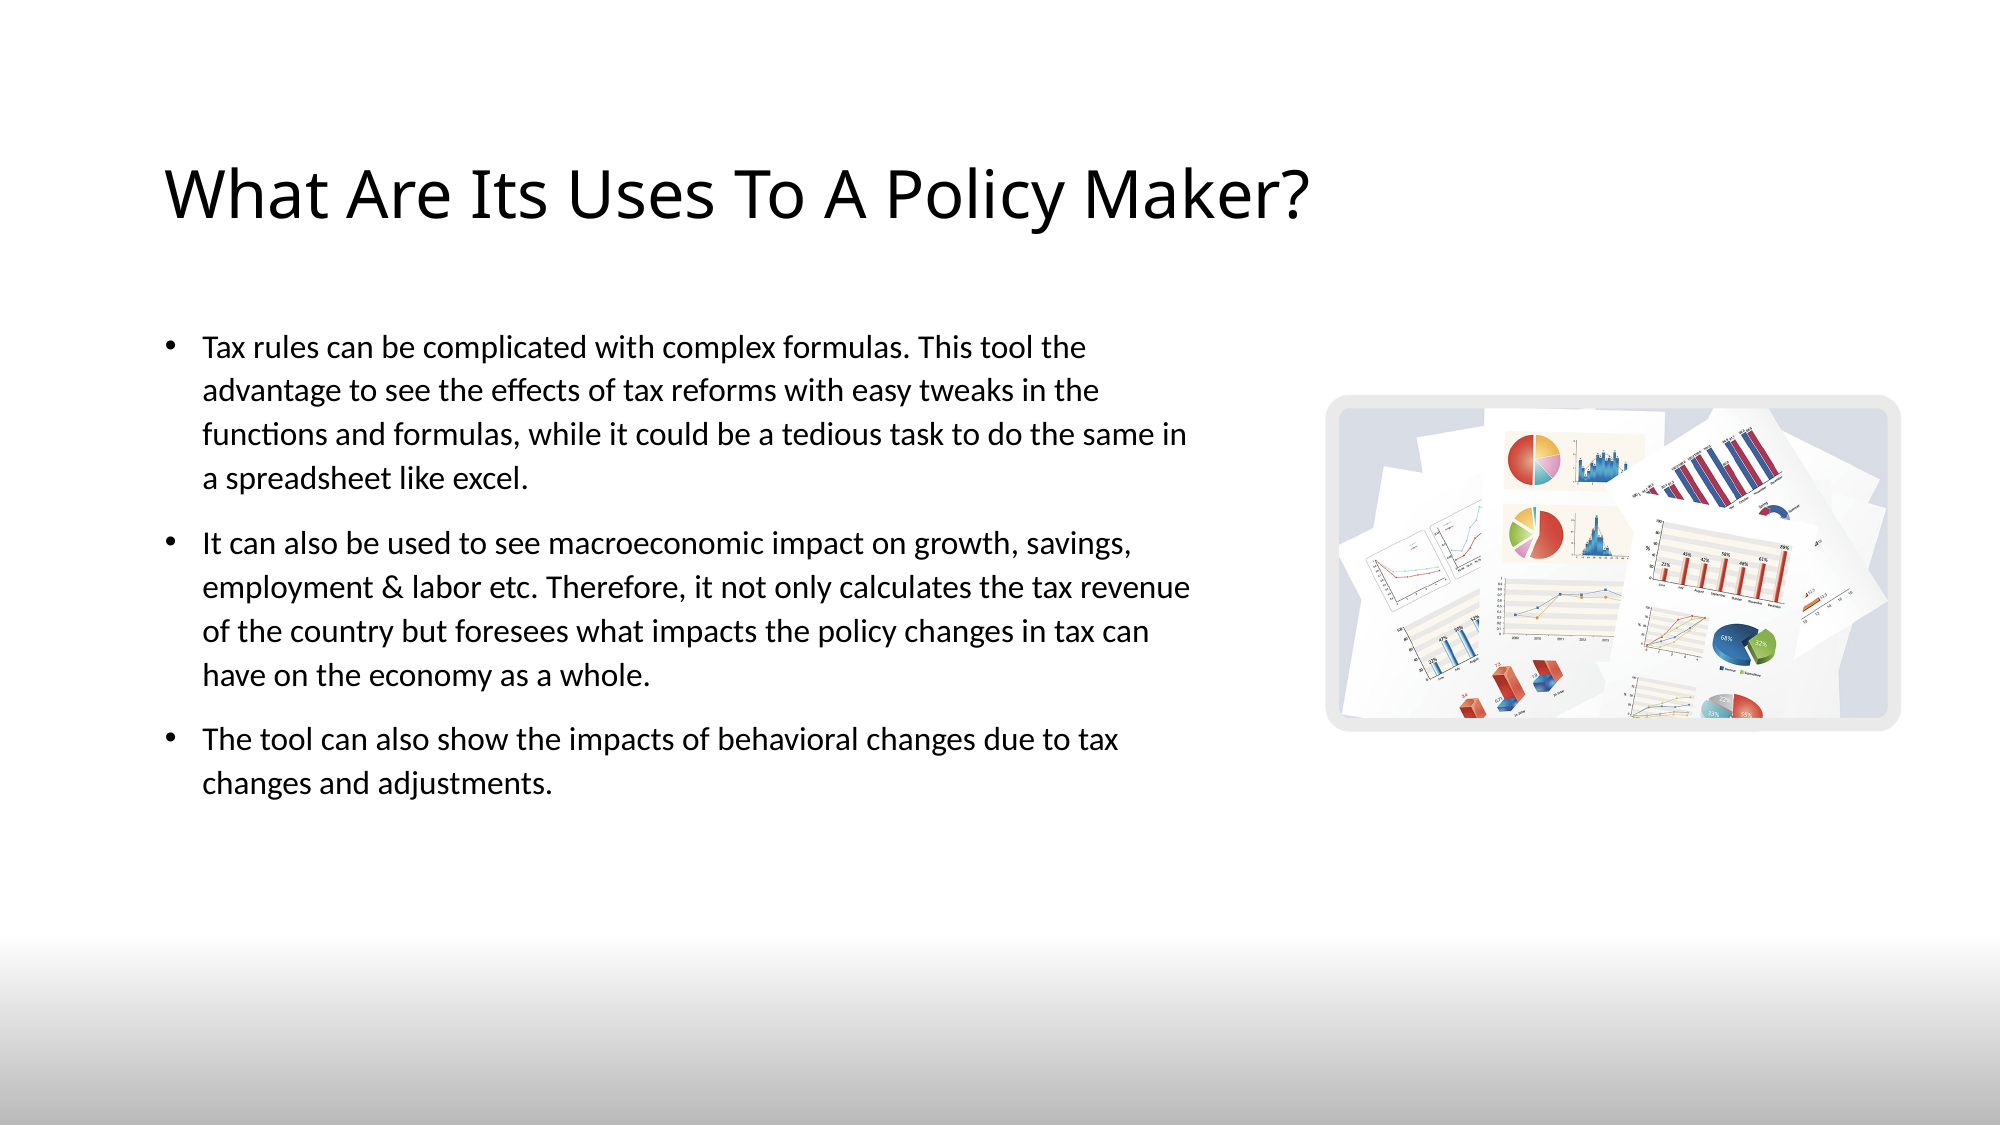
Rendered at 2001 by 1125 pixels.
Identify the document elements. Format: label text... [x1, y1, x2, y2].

list Tax rules can be complicated with complex formulas. This tool the advantage to see the effects of tax reforms with easy tweaks in the functions and formulas, while it could be a tedious task to do the same in a spreadsheet like excel. It can also be used to see macroeconomic impact on growth, savings, employment & labor etc. Therefore, it not only calculates the tax revenue of the country but foresees what impacts the policy changes in tax can have on the economy as a whole. The tool can also show the impacts of behavioral changes due to tax changes and adjustments. [149, 313, 1227, 1072]
title What Are Its Uses To A Policy Maker? [149, 105, 1447, 289]
picture [1332, 401, 1895, 725]
